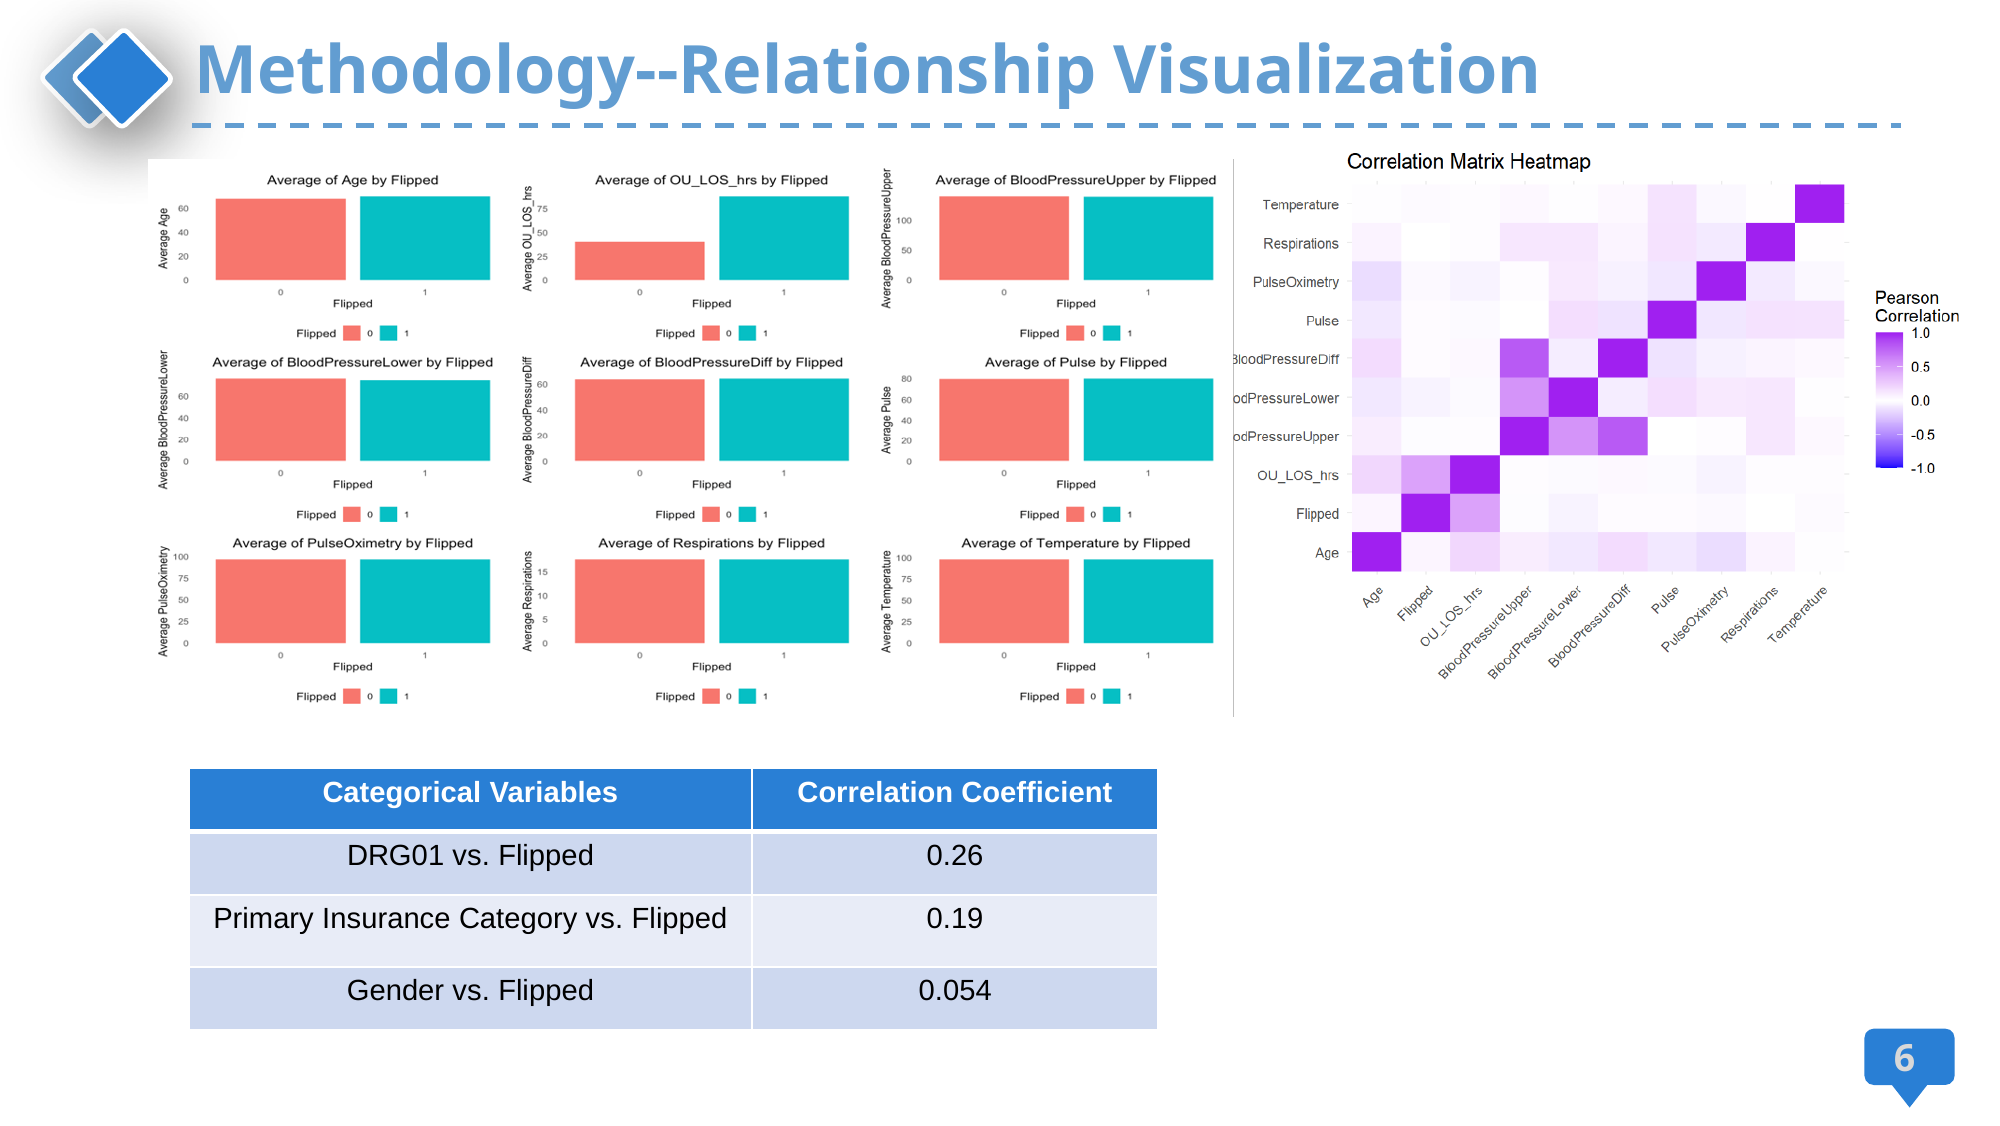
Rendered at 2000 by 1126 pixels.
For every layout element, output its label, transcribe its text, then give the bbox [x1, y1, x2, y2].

table_cell DRG01 vs. Flipped [190, 834, 751, 894]
table_cell 0.19 [753, 896, 1157, 966]
table_header Categorical Variables [190, 769, 751, 829]
table_cell 0.26 [753, 834, 1157, 894]
text_box Methodology--Relationship Visualization [162, 19, 1603, 114]
picture [147, 136, 2000, 717]
table_cell 0.054 [753, 968, 1157, 1029]
table_cell Primary Insurance Category vs. Flipped [190, 896, 751, 966]
table_cell Gender vs. Flipped [190, 968, 751, 1029]
table_header Correlation Coefficient [753, 769, 1157, 829]
